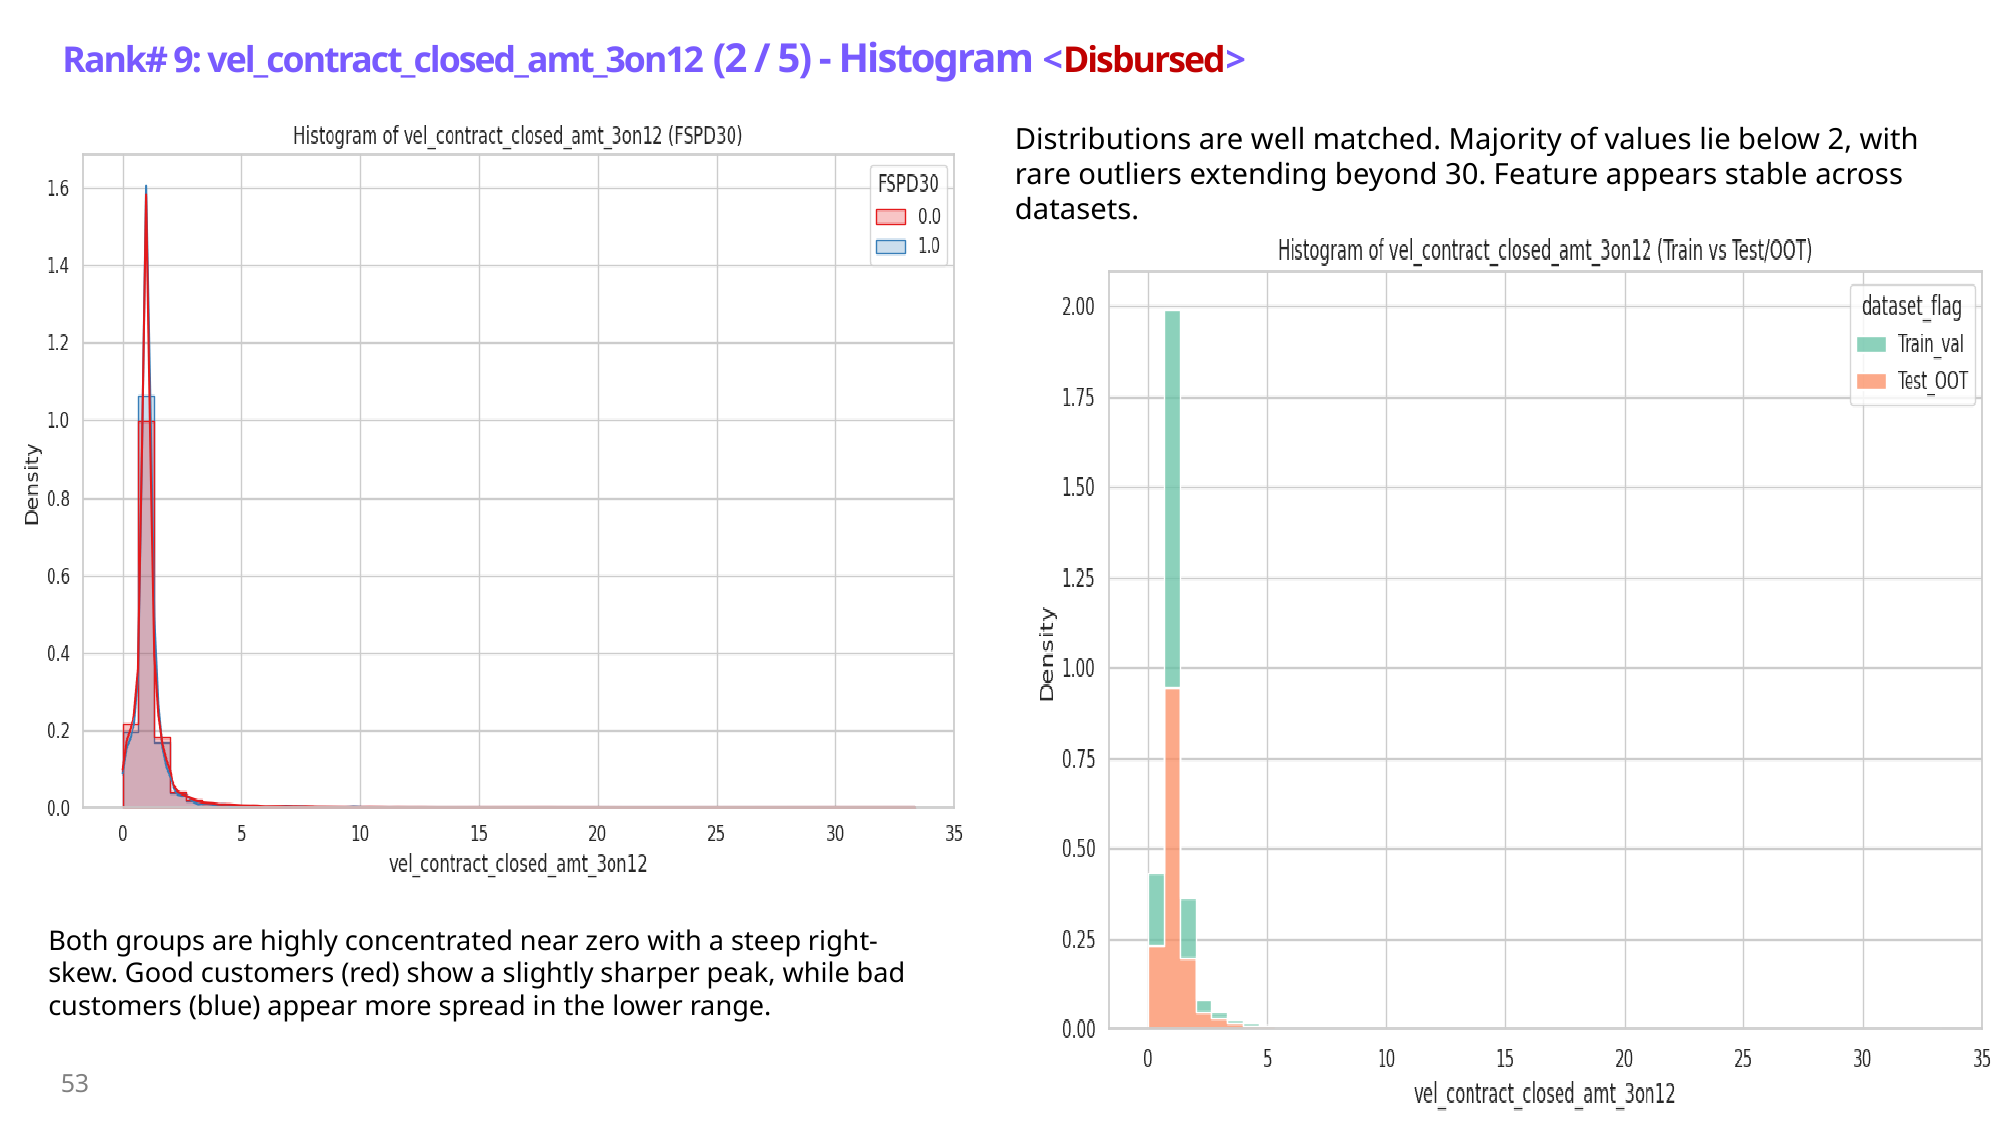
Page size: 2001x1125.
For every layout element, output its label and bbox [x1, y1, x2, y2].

text_box [45, 1054, 496, 1115]
title [47, 0, 2000, 89]
text_box [33, 915, 953, 1028]
text_box [999, 112, 1976, 233]
picture [13, 112, 972, 891]
picture [1028, 223, 2000, 1125]
